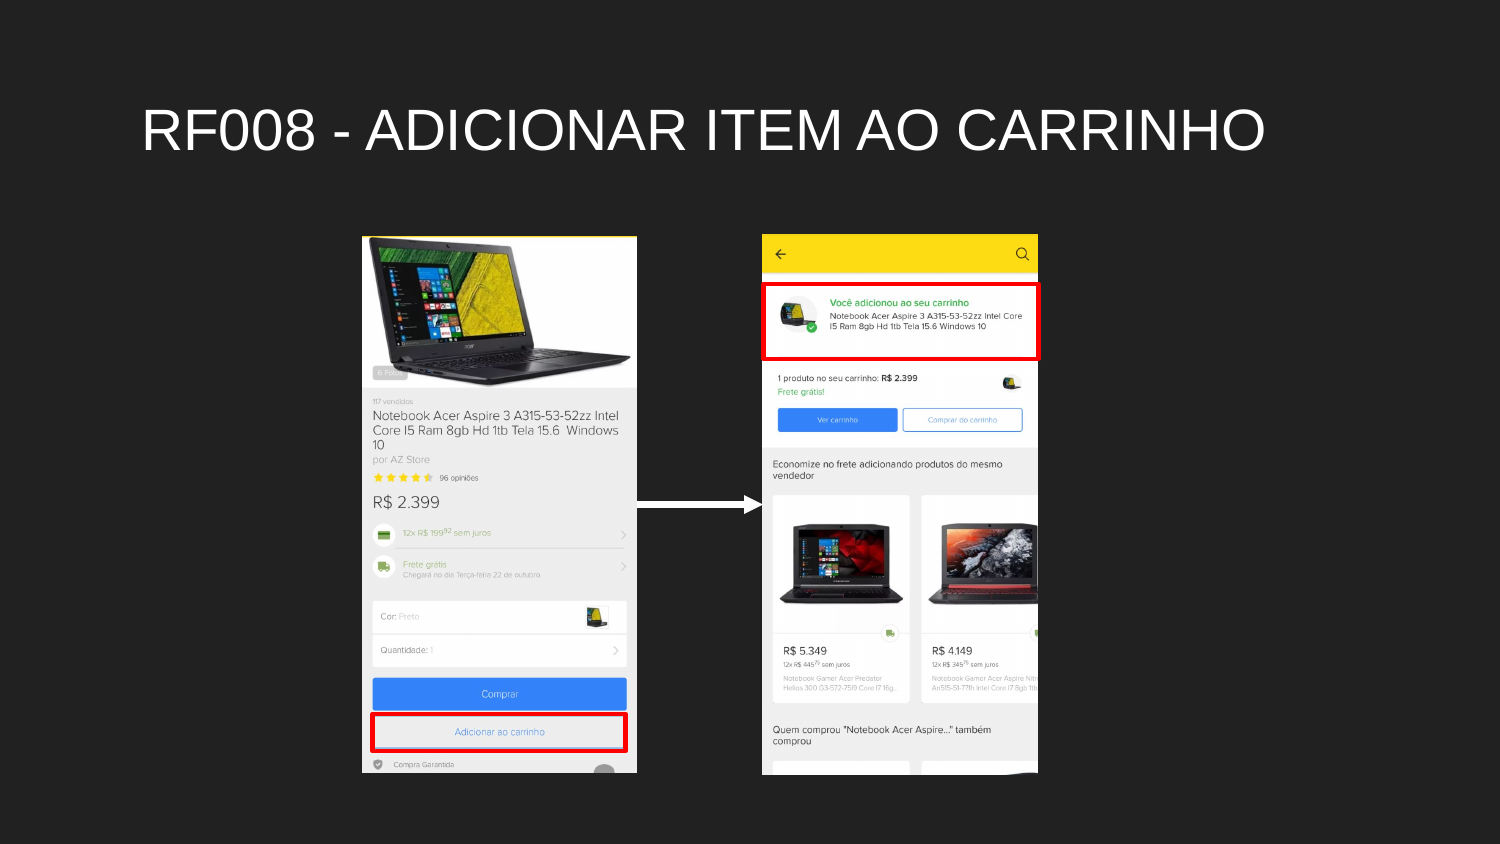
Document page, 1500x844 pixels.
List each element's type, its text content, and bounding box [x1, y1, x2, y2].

picture [762, 234, 1038, 775]
picture [361, 235, 637, 774]
title RF008 - ADICIONAR ITEM AO CARRINHO [126, 77, 1374, 234]
